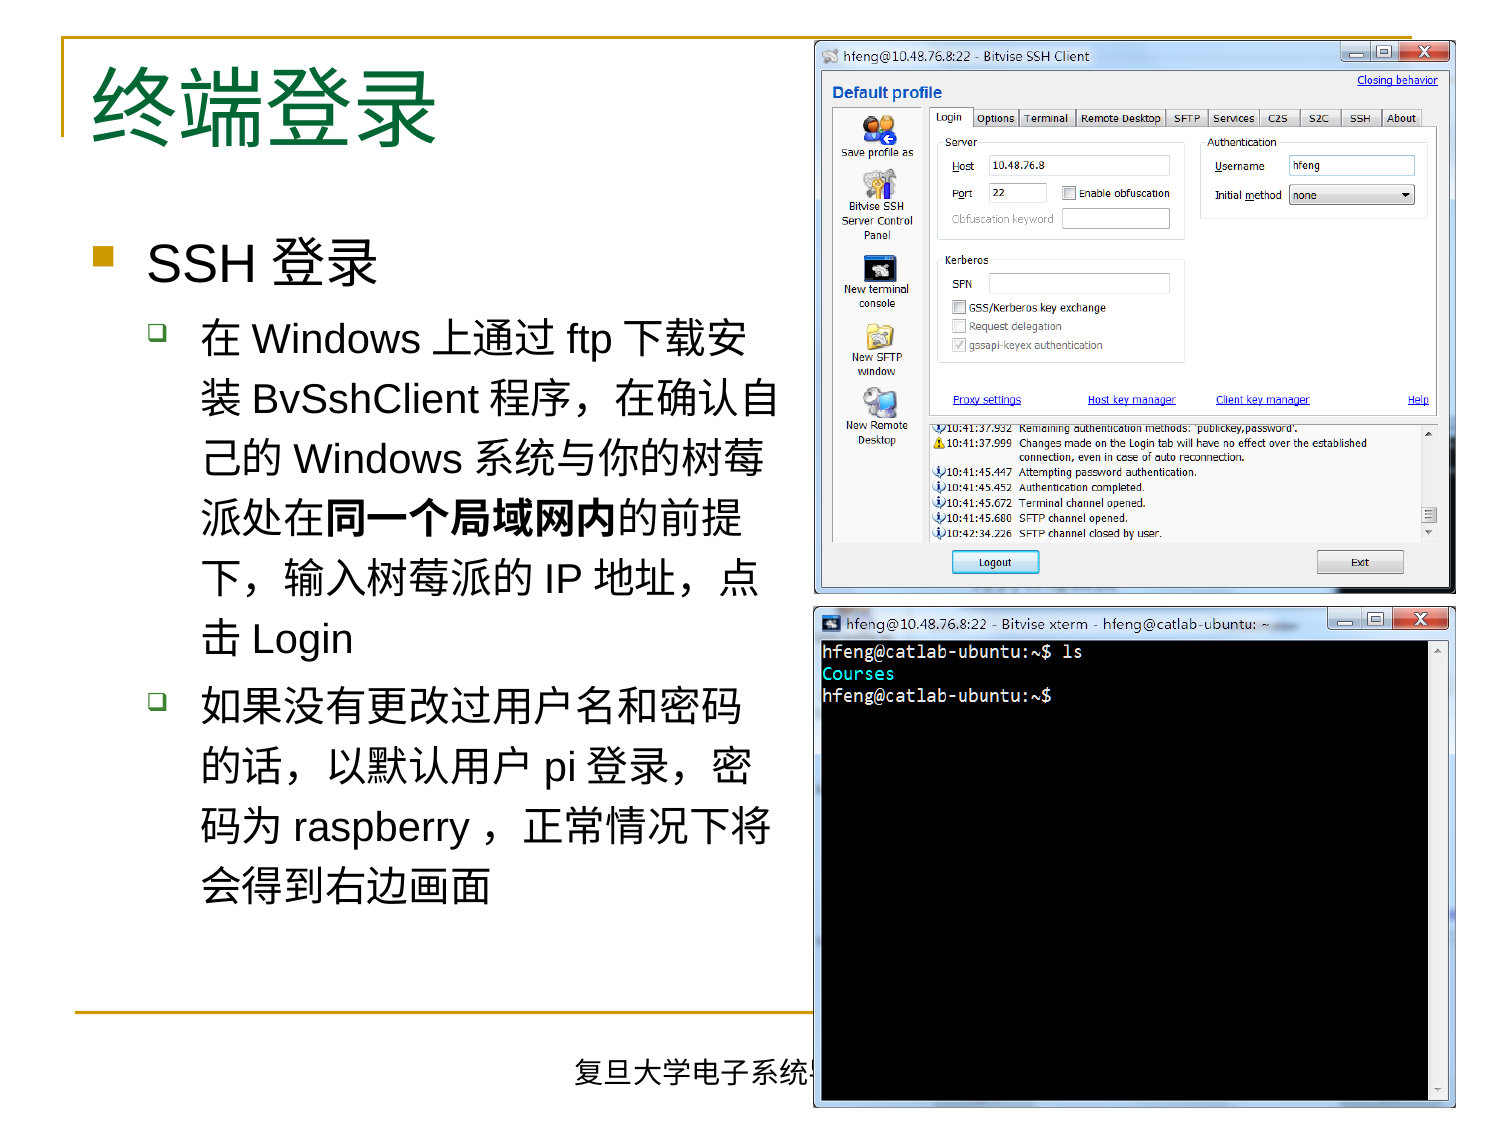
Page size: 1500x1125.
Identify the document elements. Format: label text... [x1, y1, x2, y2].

title 终端登录 [75, 45, 808, 185]
picture [814, 39, 1456, 594]
picture [813, 606, 1456, 1108]
list SSH登录 在Windows上通过ftp下载安装BvSshClient程序，在确认自己的Windows系统与你的树莓派处在同一个局域网内的前提下，输入树莓派的IP地址，点击Login 如果没有更改过用户名和密码的话，以默认用户pi登录，密码为raspberry，正常情况下将会得到右边画面 [75, 208, 798, 1006]
